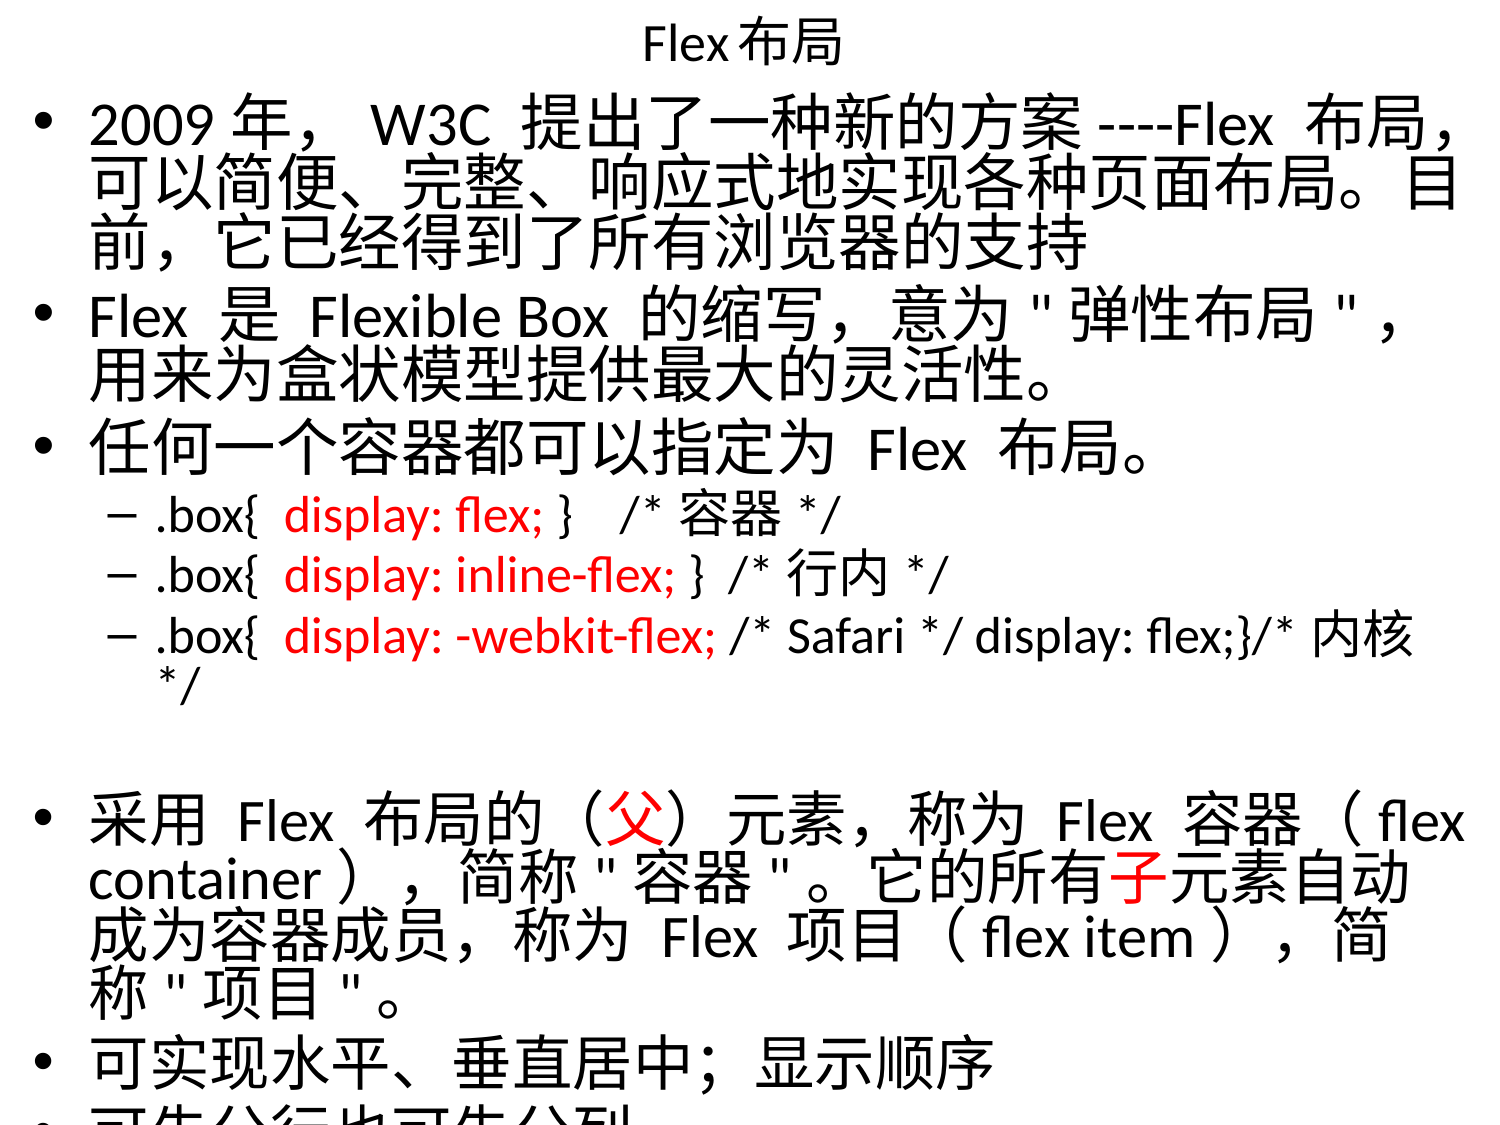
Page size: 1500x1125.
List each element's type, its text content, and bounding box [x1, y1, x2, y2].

title Flex布局 [68, 0, 1419, 81]
list 2009年，W3C 提出了一种新的方案----Flex 布局，可以简便、完整、响应式地实现各种页面布局。目前，它已经得到了所有浏览器的支持 Flex 是 Flexible Box 的缩写，意为"弹性布局"，用来为盒状模型提供最大的灵活性。 任何一个容器都可以指定为 Flex 布局。 .box{ display: flex; } /*容器*/ .box{ display: inline-flex; } /*行内*/ .box{ display: -webkit-flex; /* Safari */ display: flex;}/*内核*/ 采用 Flex 布局的（父）元素，称为 Flex 容器（flex container），简称"容器"。它的所有子元素自动成为容器成员，称为 Flex 项目（flex item），简称"项目"。 可实现水平、垂直居中；显示顺序 可先分行也可先分列 [17, 90, 1483, 1094]
